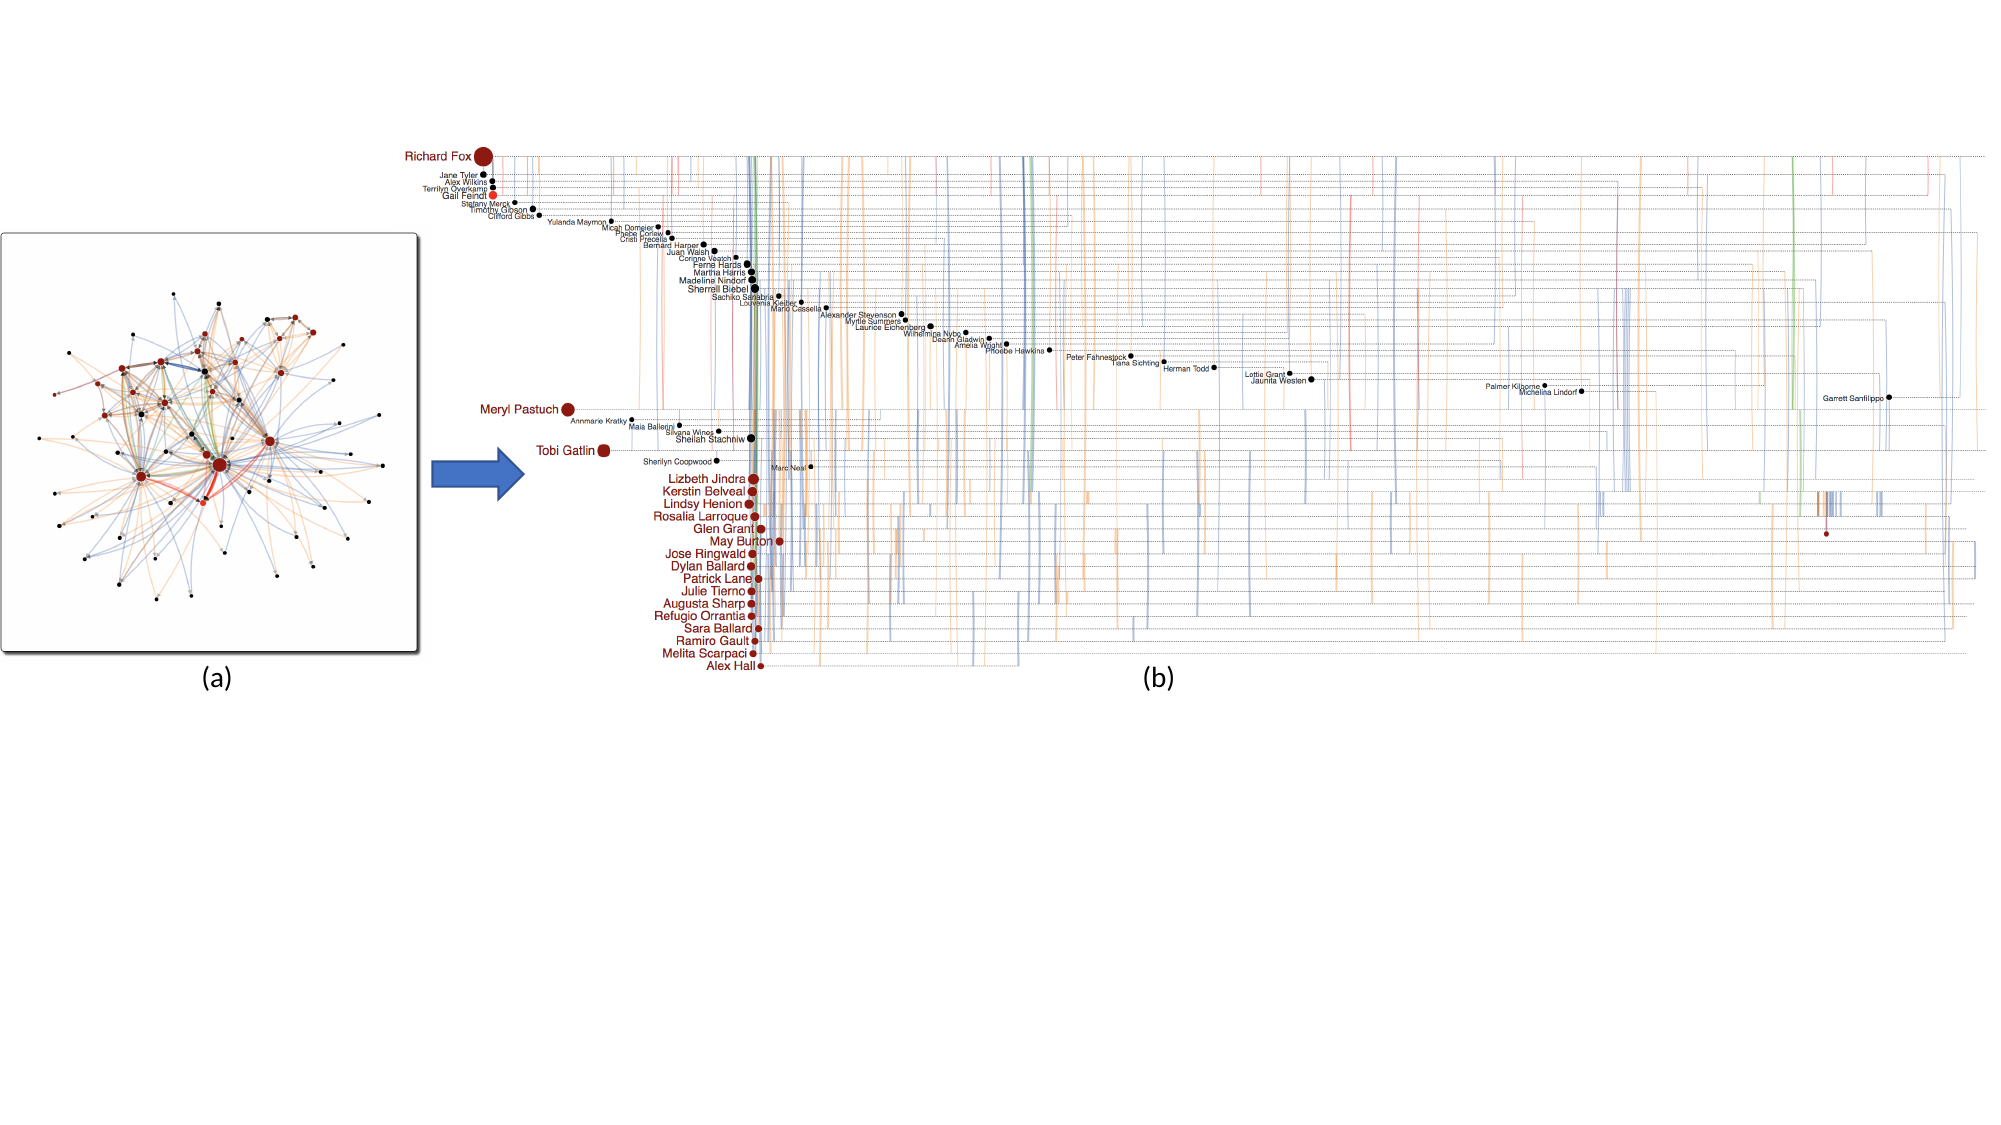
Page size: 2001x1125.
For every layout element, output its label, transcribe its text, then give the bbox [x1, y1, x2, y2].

text_box (b) [1127, 677, 1322, 701]
picture [0, 143, 2000, 677]
text_box (a) [186, 662, 381, 701]
